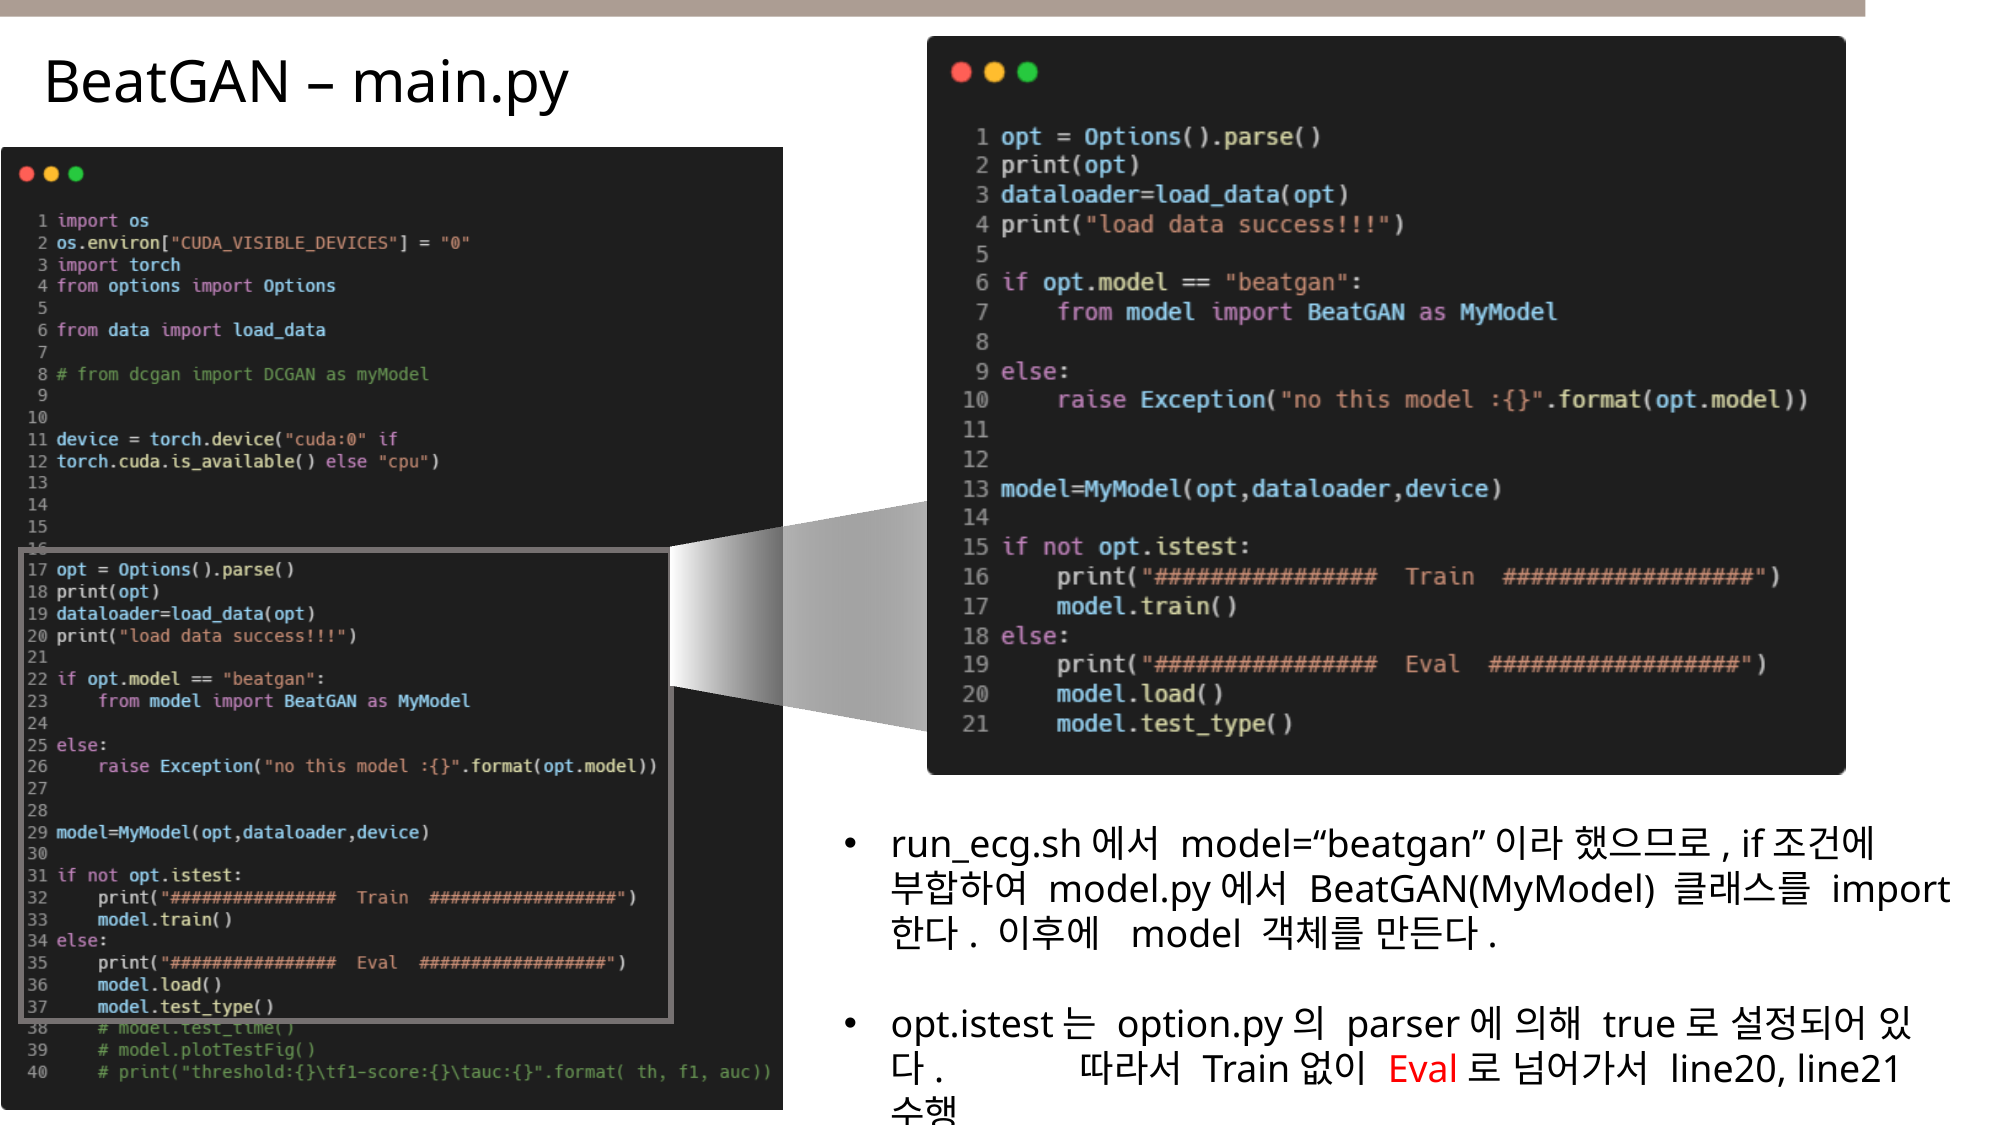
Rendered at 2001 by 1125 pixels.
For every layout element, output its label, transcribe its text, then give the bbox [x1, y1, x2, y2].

text_box BeatGAN – main.py [28, 36, 585, 122]
picture [927, 36, 1846, 775]
text_box [0, 0, 1866, 18]
text_box [783, 499, 927, 733]
text_box run_ecg.sh에서 model=“beatgan”이라 했으므로, if조건에 부합하여 model.py에서 BeatGAN(MyModel) 클래스를 import한다. 이후에 model 객체를 만든다. opt.istest는 option.py의 parser에 의해 true로 설정되어 있다. 따라서 Train없이 Eval로 넘어가서 line20, line21 수행 [828, 812, 1968, 1125]
picture [1, 147, 783, 1110]
